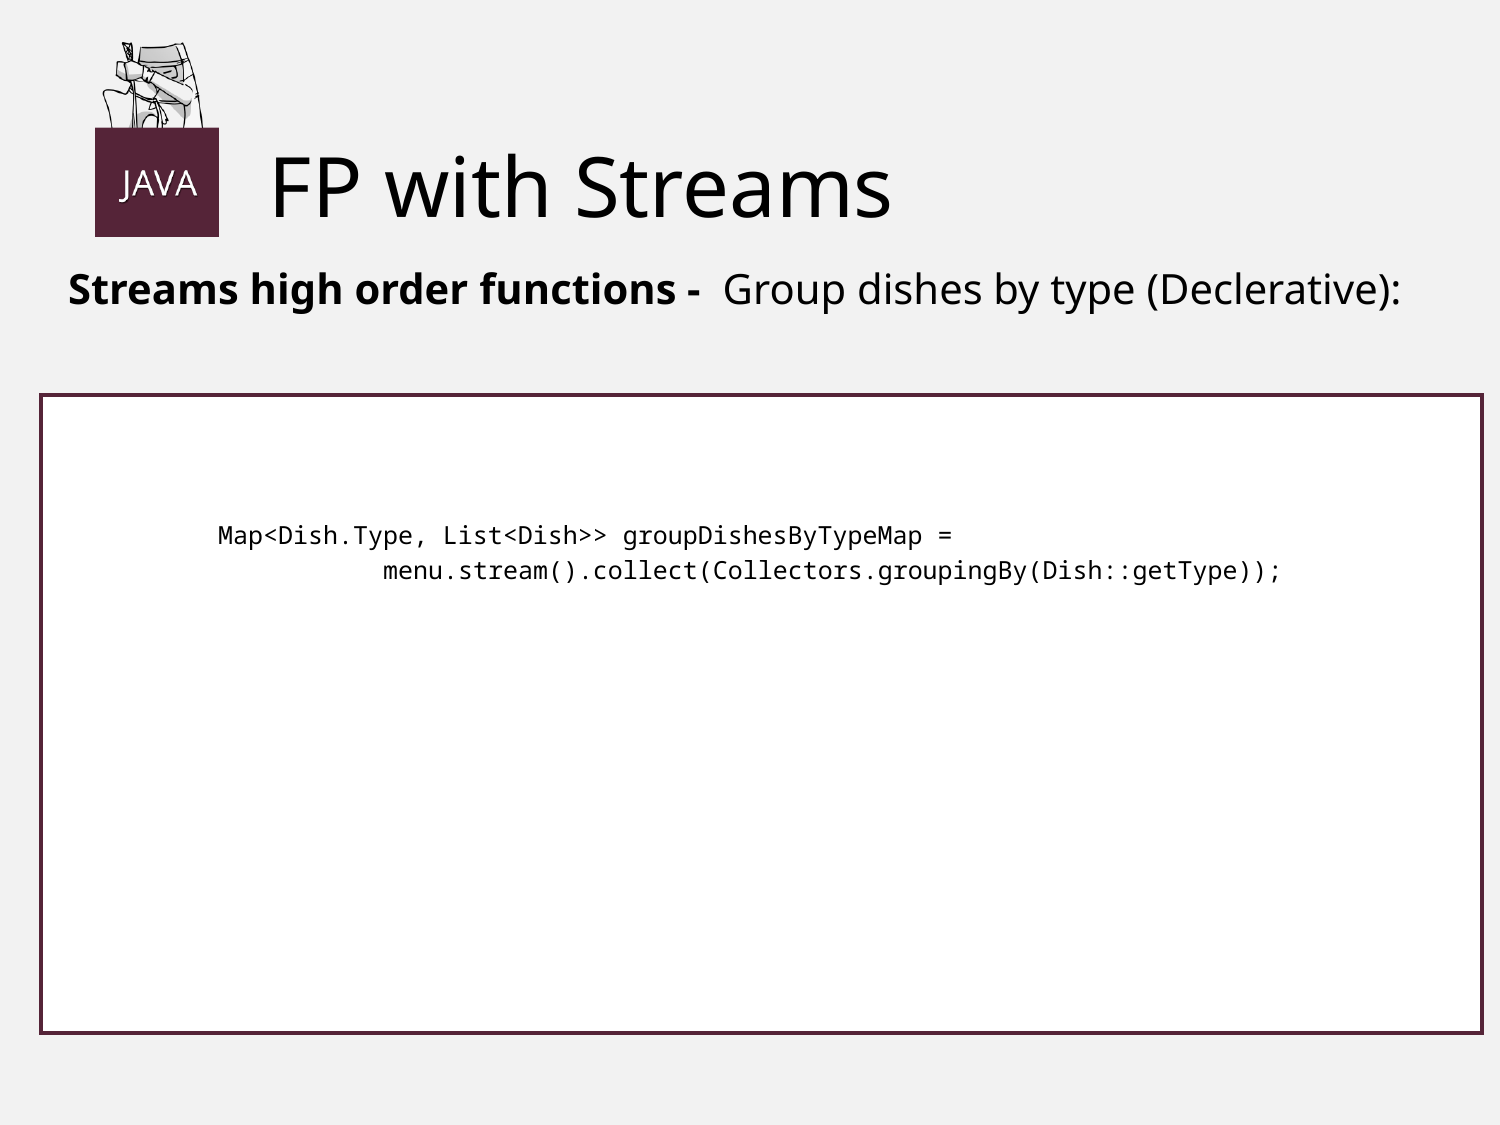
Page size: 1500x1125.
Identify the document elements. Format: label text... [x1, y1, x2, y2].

title FP with Streams [253, 90, 1500, 279]
picture [95, 42, 219, 238]
text_box [41, 395, 1483, 1033]
text_box Streams high order functions - Group dishes by type (Declerative): Map<Dish.Type, List<Dish>> groupDishesByTypeMap = menu.stream().collect(Collectors.groupingBy(Dish::getType)); [53, 255, 1447, 681]
